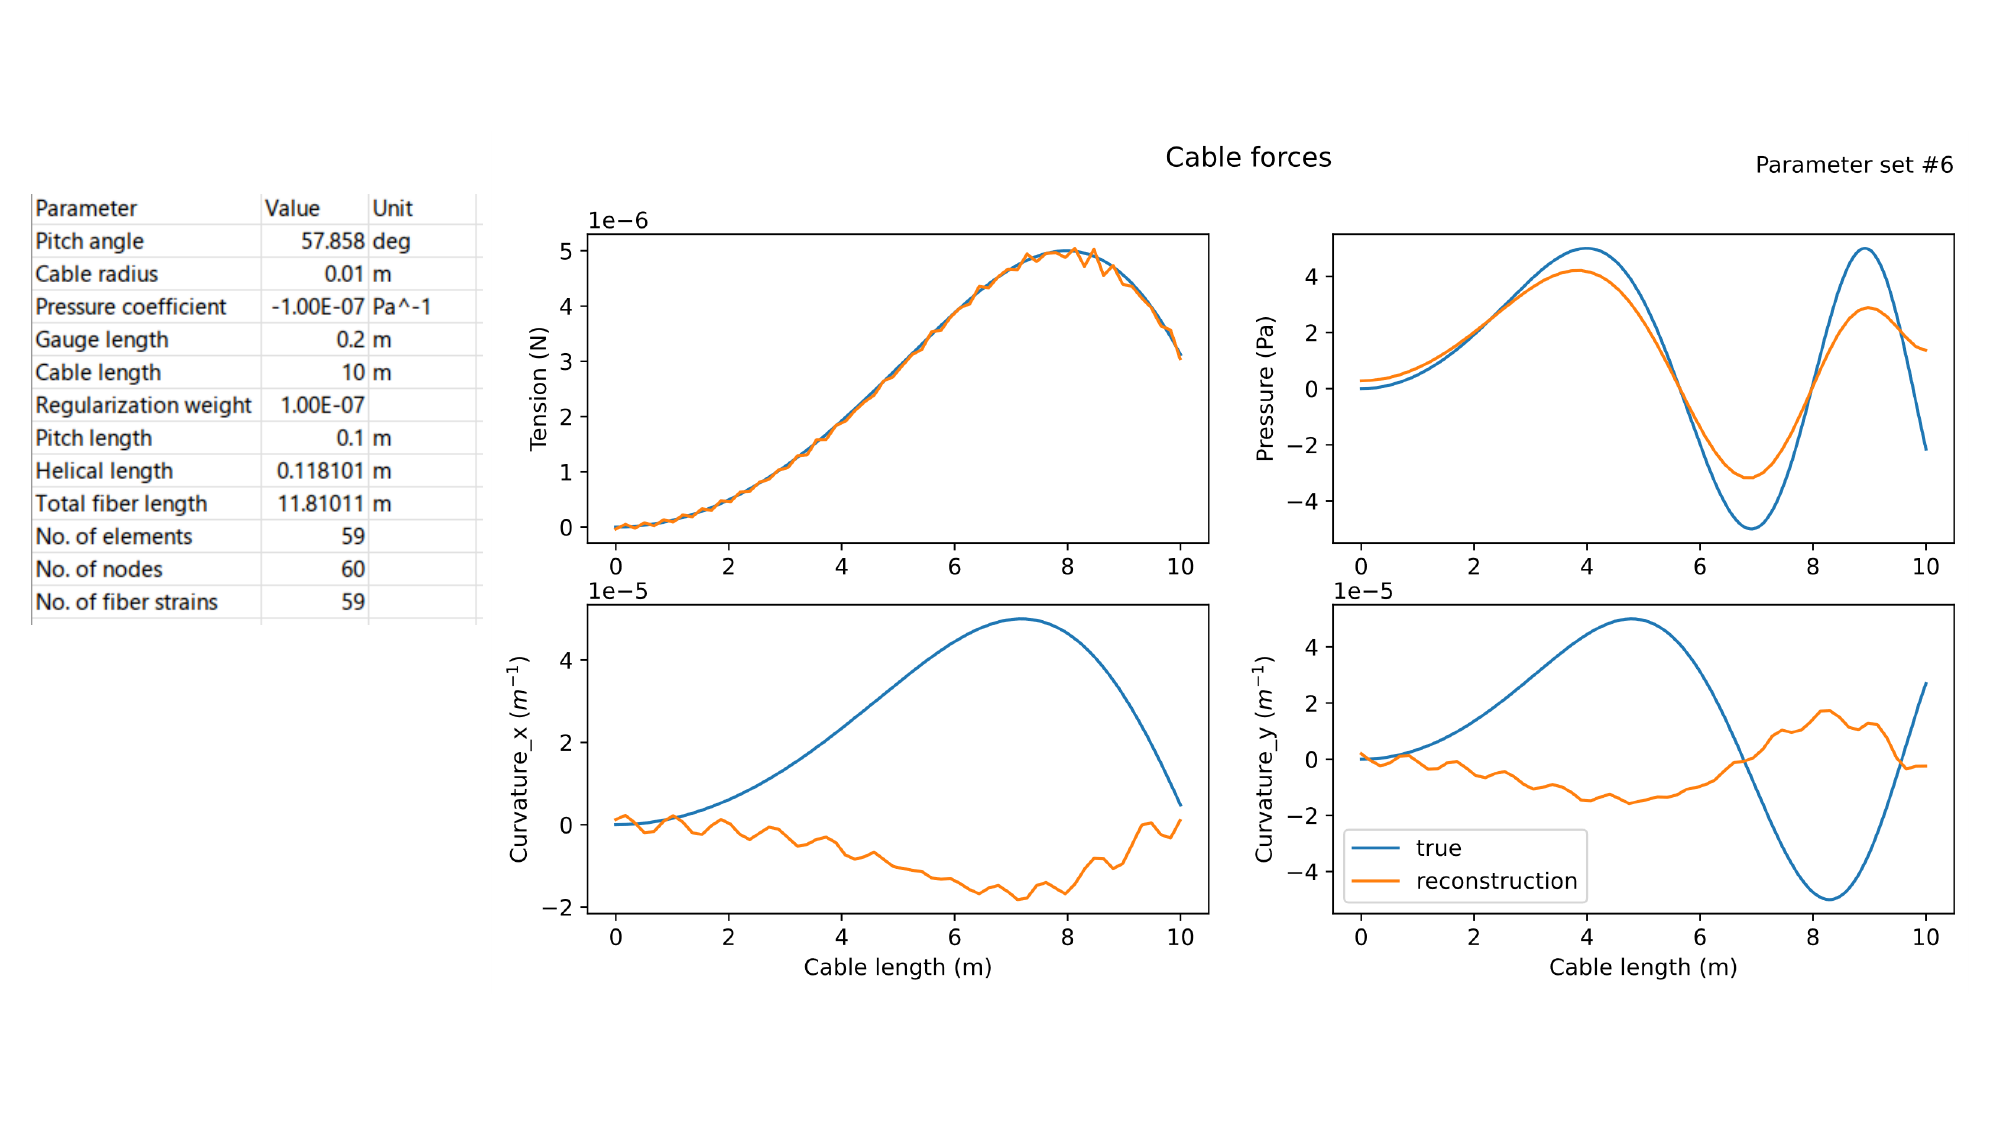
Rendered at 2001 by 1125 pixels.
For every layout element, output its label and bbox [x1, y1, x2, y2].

picture [491, 131, 1969, 994]
picture [31, 194, 483, 625]
